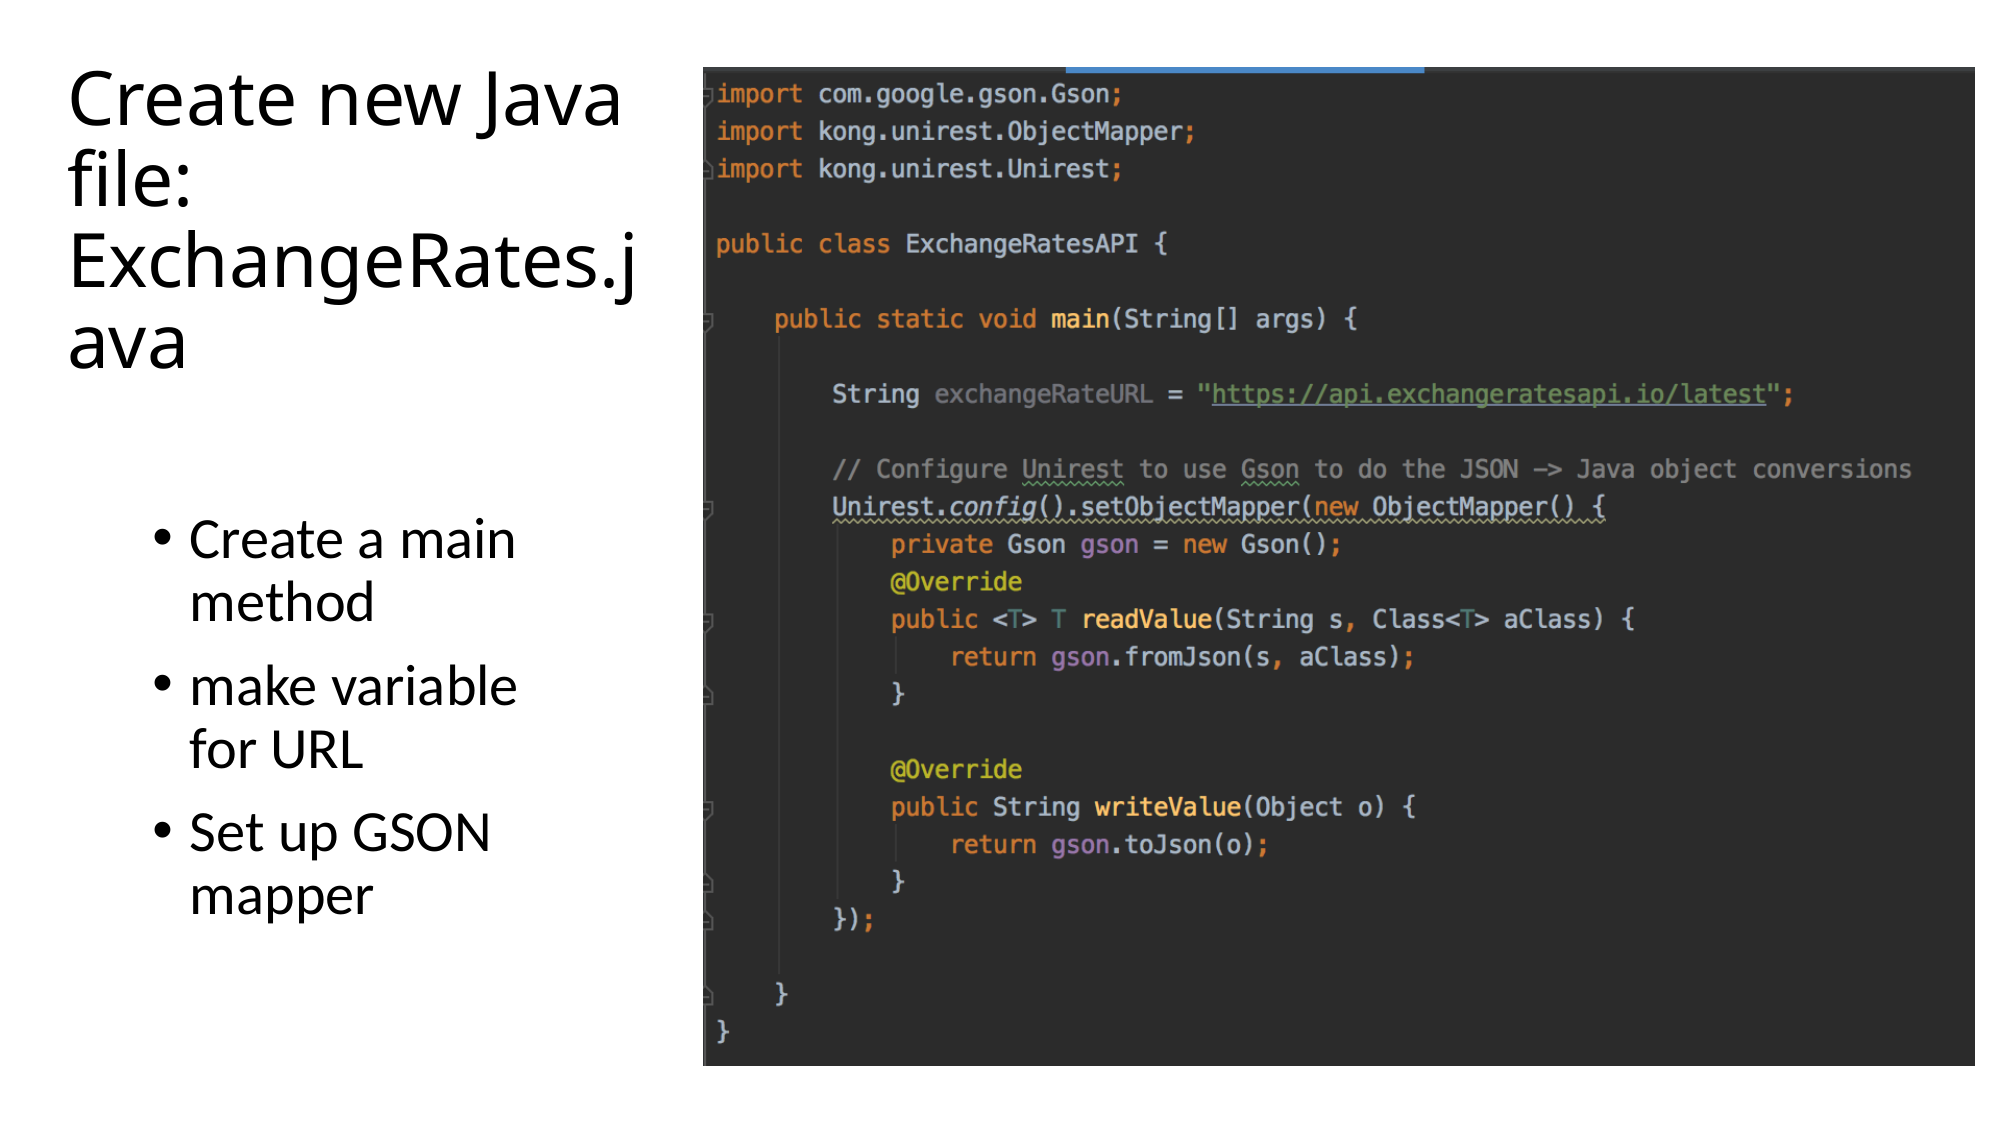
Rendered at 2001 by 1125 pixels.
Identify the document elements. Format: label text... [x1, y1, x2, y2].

list Create a main method make variable for URL Set up GSON mapper [137, 500, 544, 1014]
picture [703, 67, 1975, 1066]
title Create new Java file: ExchangeRates.java [52, 59, 678, 475]
